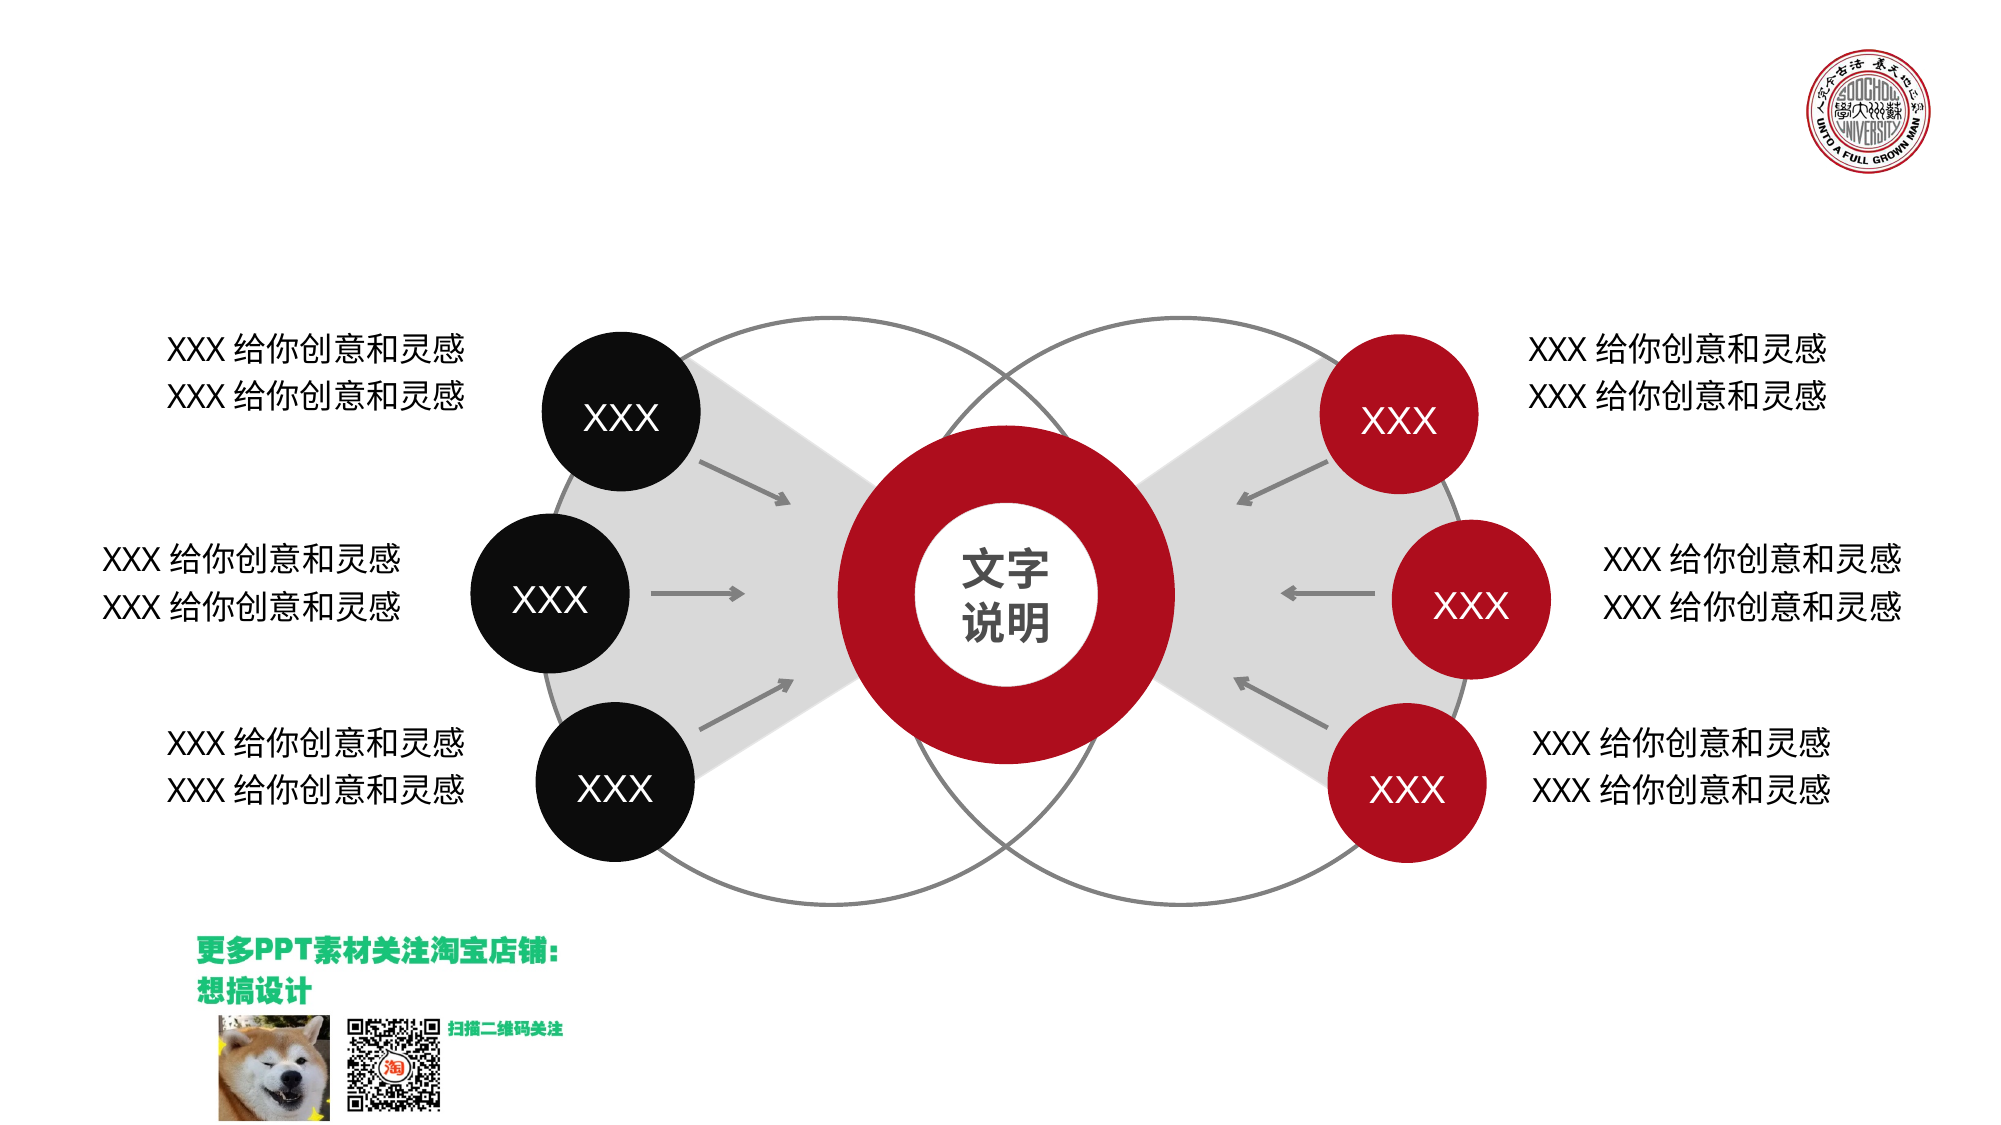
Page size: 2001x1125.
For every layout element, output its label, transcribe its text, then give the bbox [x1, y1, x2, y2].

text_box [931, 317, 1466, 905]
picture [1806, 49, 1931, 174]
text_box XXX给你创意和灵感XXX给你创意和灵感 [1588, 523, 1933, 634]
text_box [837, 425, 1175, 765]
text_box XXX给你创意和灵感XXX给你创意和灵感 [152, 706, 497, 817]
text_box XXX [470, 513, 630, 674]
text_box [1233, 677, 1328, 728]
text_box [545, 317, 1006, 905]
text_box XXX [541, 331, 701, 492]
text_box XXX给你创意和灵感XXX给你创意和灵感 [152, 312, 501, 423]
text_box XXX [1319, 334, 1479, 495]
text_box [699, 679, 794, 730]
text_box XXX [1327, 703, 1487, 863]
text_box XXX给你创意和灵感XXX给你创意和灵感 [87, 523, 432, 634]
text_box XXX [1391, 519, 1552, 680]
text_box XXX给你创意和灵感XXX给你创意和灵感 [1513, 312, 1858, 423]
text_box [699, 461, 791, 505]
picture [186, 922, 567, 1125]
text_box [1236, 461, 1328, 505]
text_box XXX给你创意和灵感XXX给你创意和灵感 [1517, 706, 1862, 817]
text_box XXX [535, 702, 695, 862]
